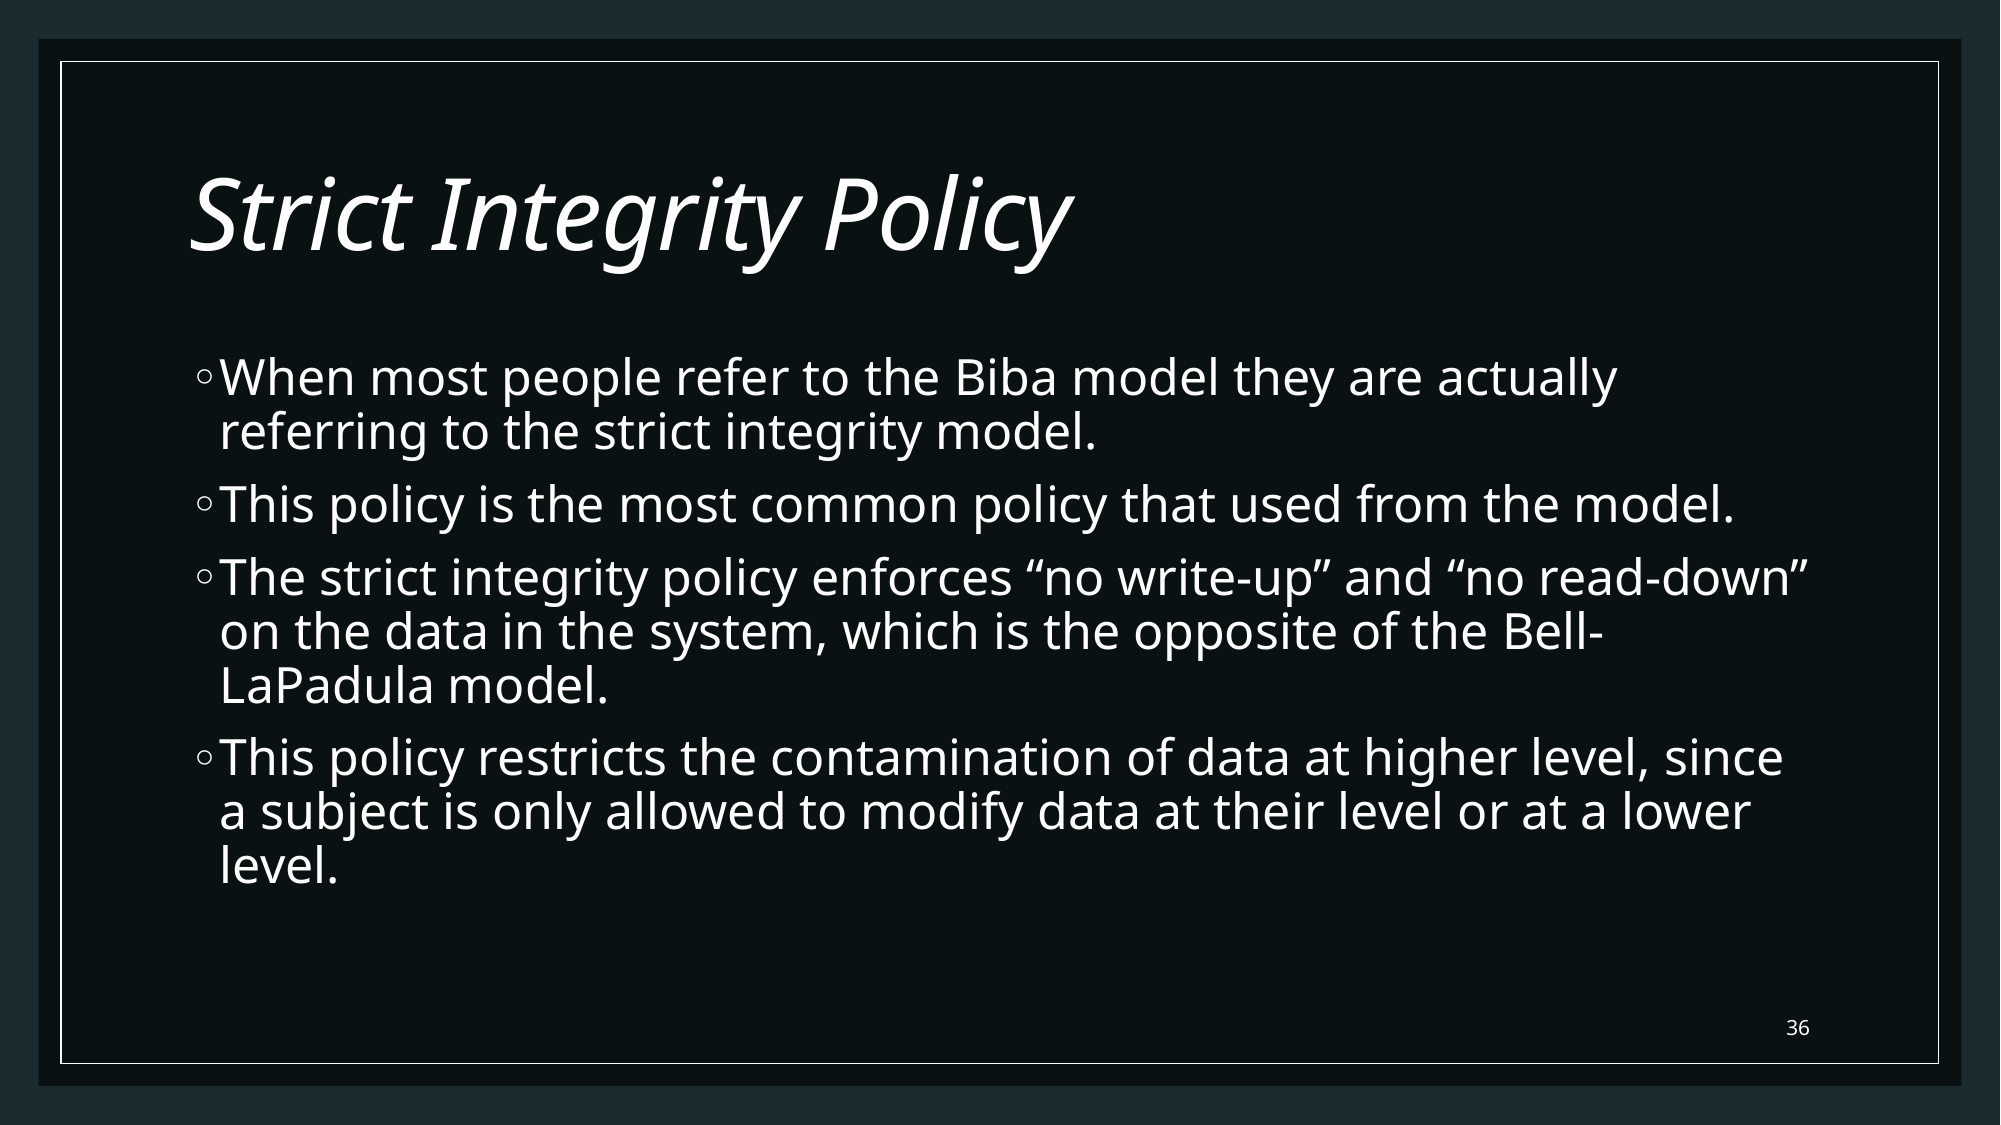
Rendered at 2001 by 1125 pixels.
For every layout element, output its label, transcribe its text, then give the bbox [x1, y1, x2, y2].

title Strict Integrity Policy [174, 105, 1825, 331]
slide_number 36 [1687, 990, 1825, 1050]
list When most people refer to the Biba model they are actually referring to the strict integrity model. This policy is the most common policy that used from the model. The strict integrity policy enforces “no write-up” and “no read-down” on the data in the system, which is the opposite of the Bell-LaPadula model. This policy restricts the contamination of data at higher level, since a subject is only allowed to modify data at their level or at a lower level. [174, 345, 1825, 977]
